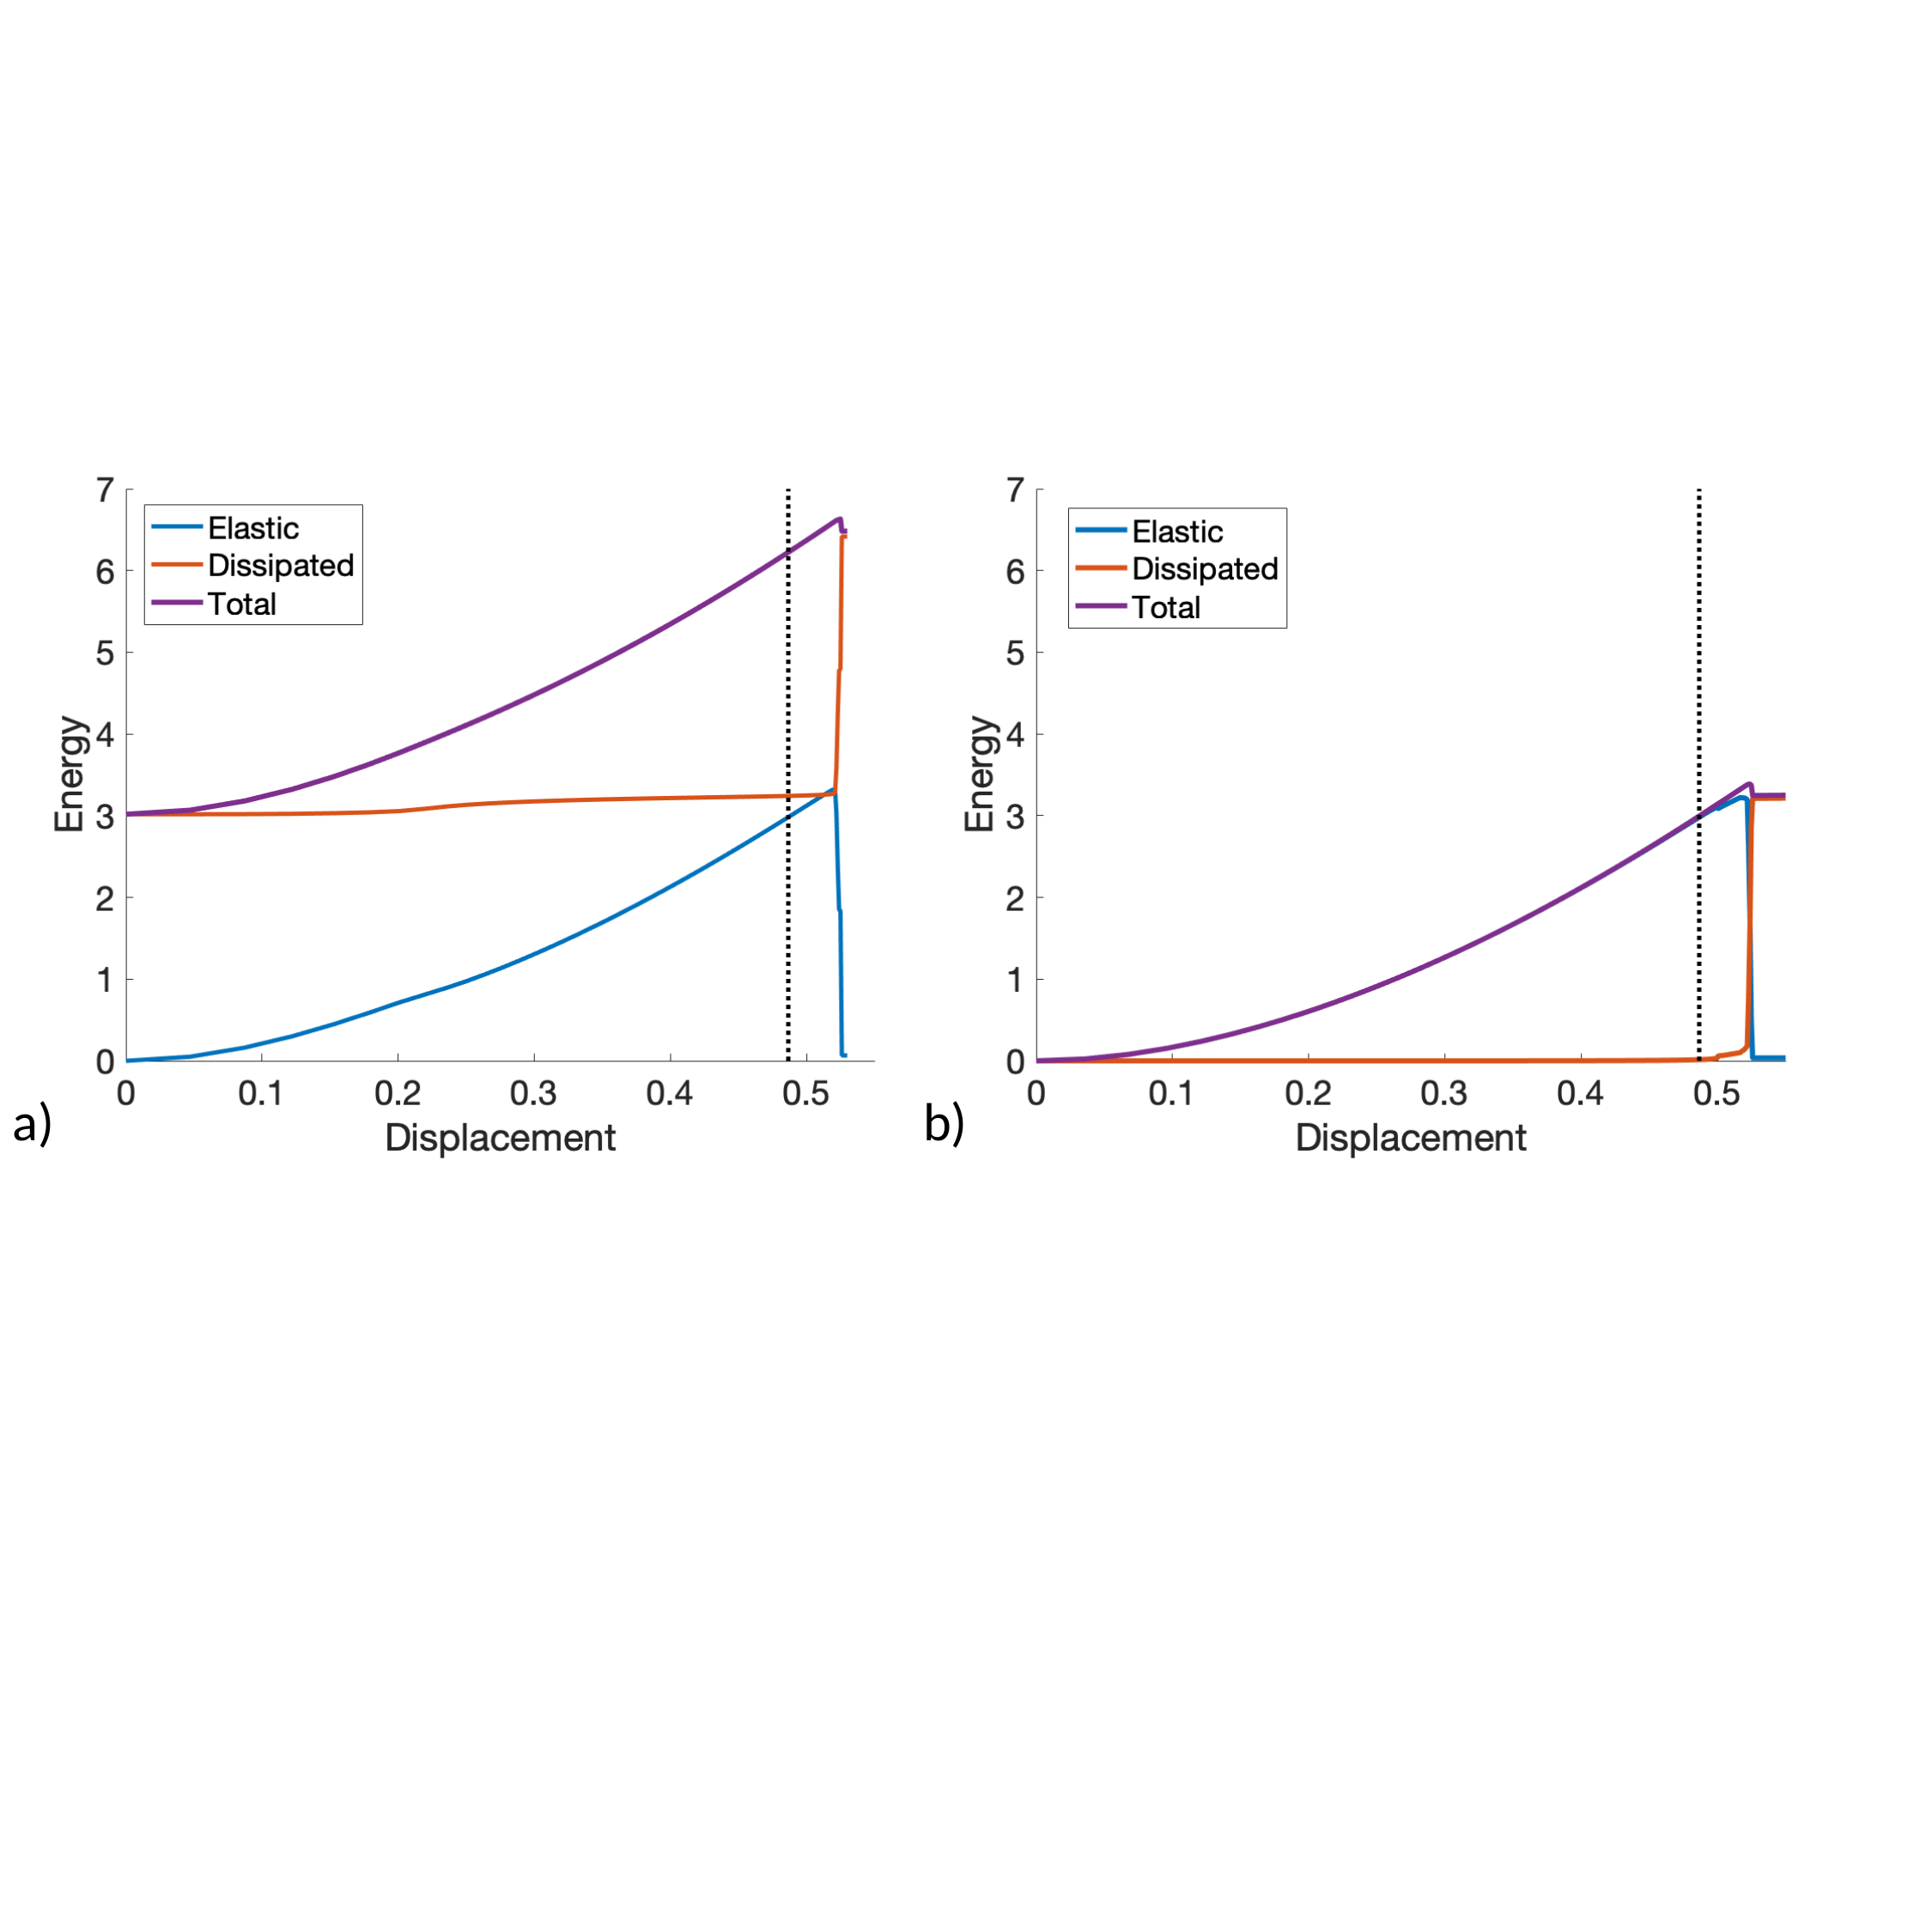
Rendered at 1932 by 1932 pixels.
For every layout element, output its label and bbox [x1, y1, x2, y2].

picture [0, 434, 1877, 1159]
